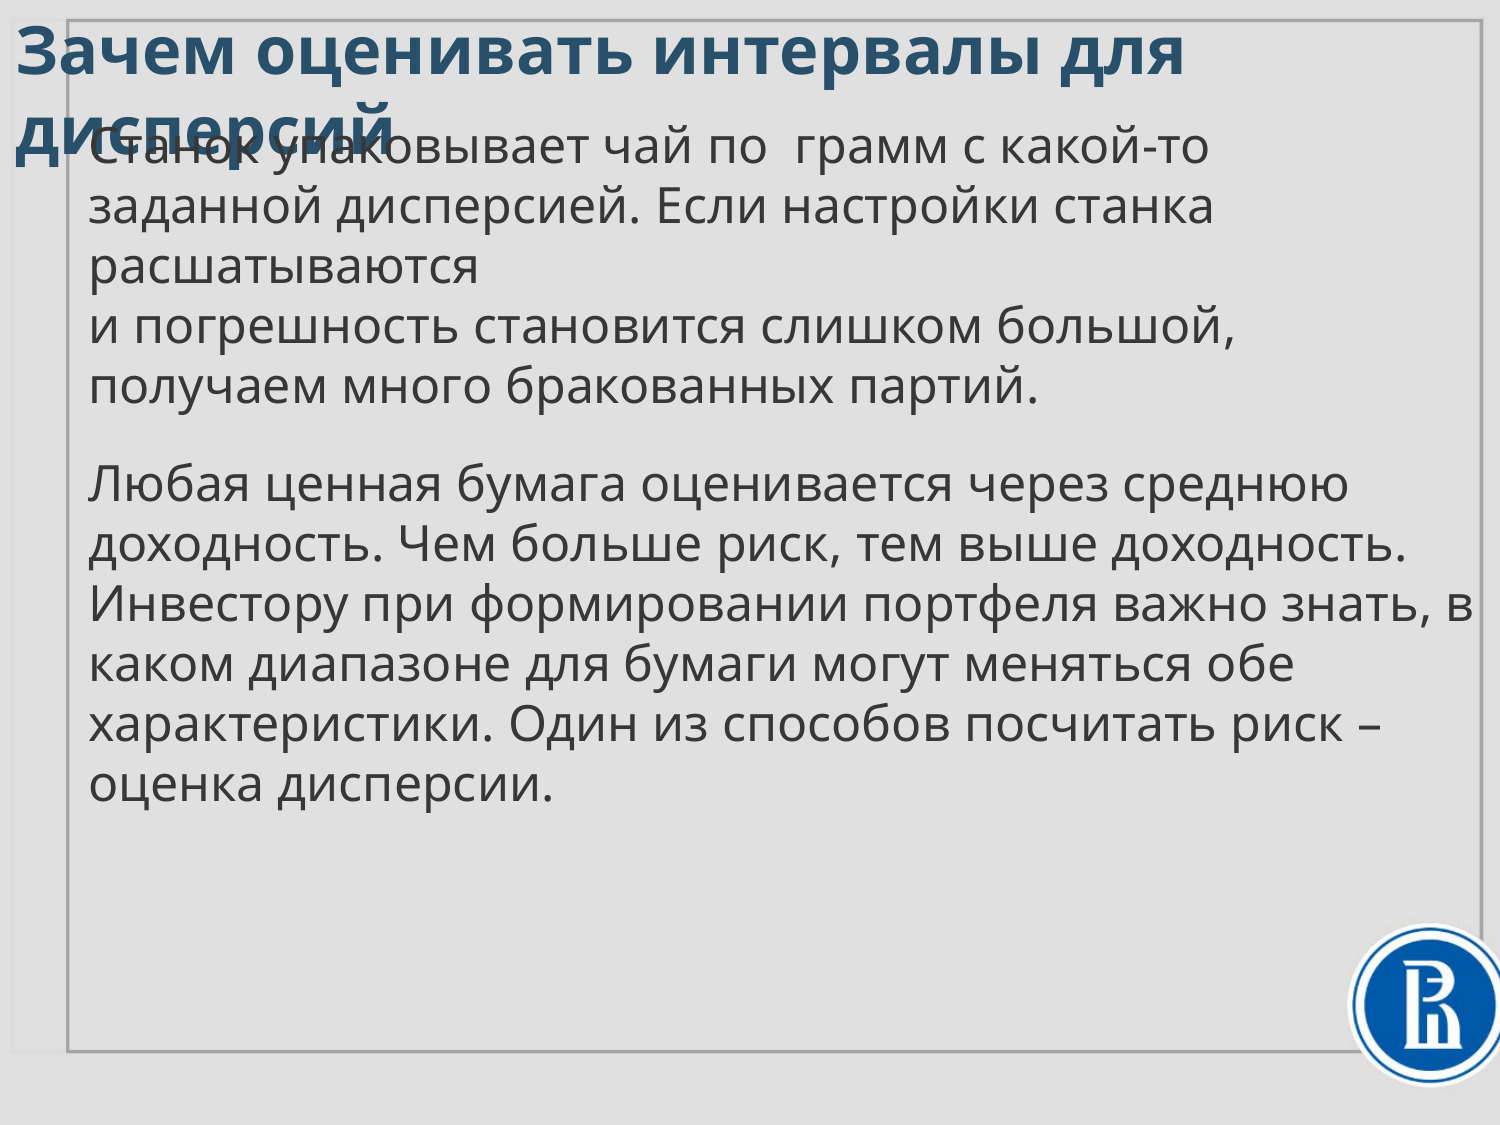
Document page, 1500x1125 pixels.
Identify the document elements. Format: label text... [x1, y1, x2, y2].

title Зачем оценивать интервалы для дисперсий [0, 0, 1500, 102]
picture [0, 102, 1500, 1125]
